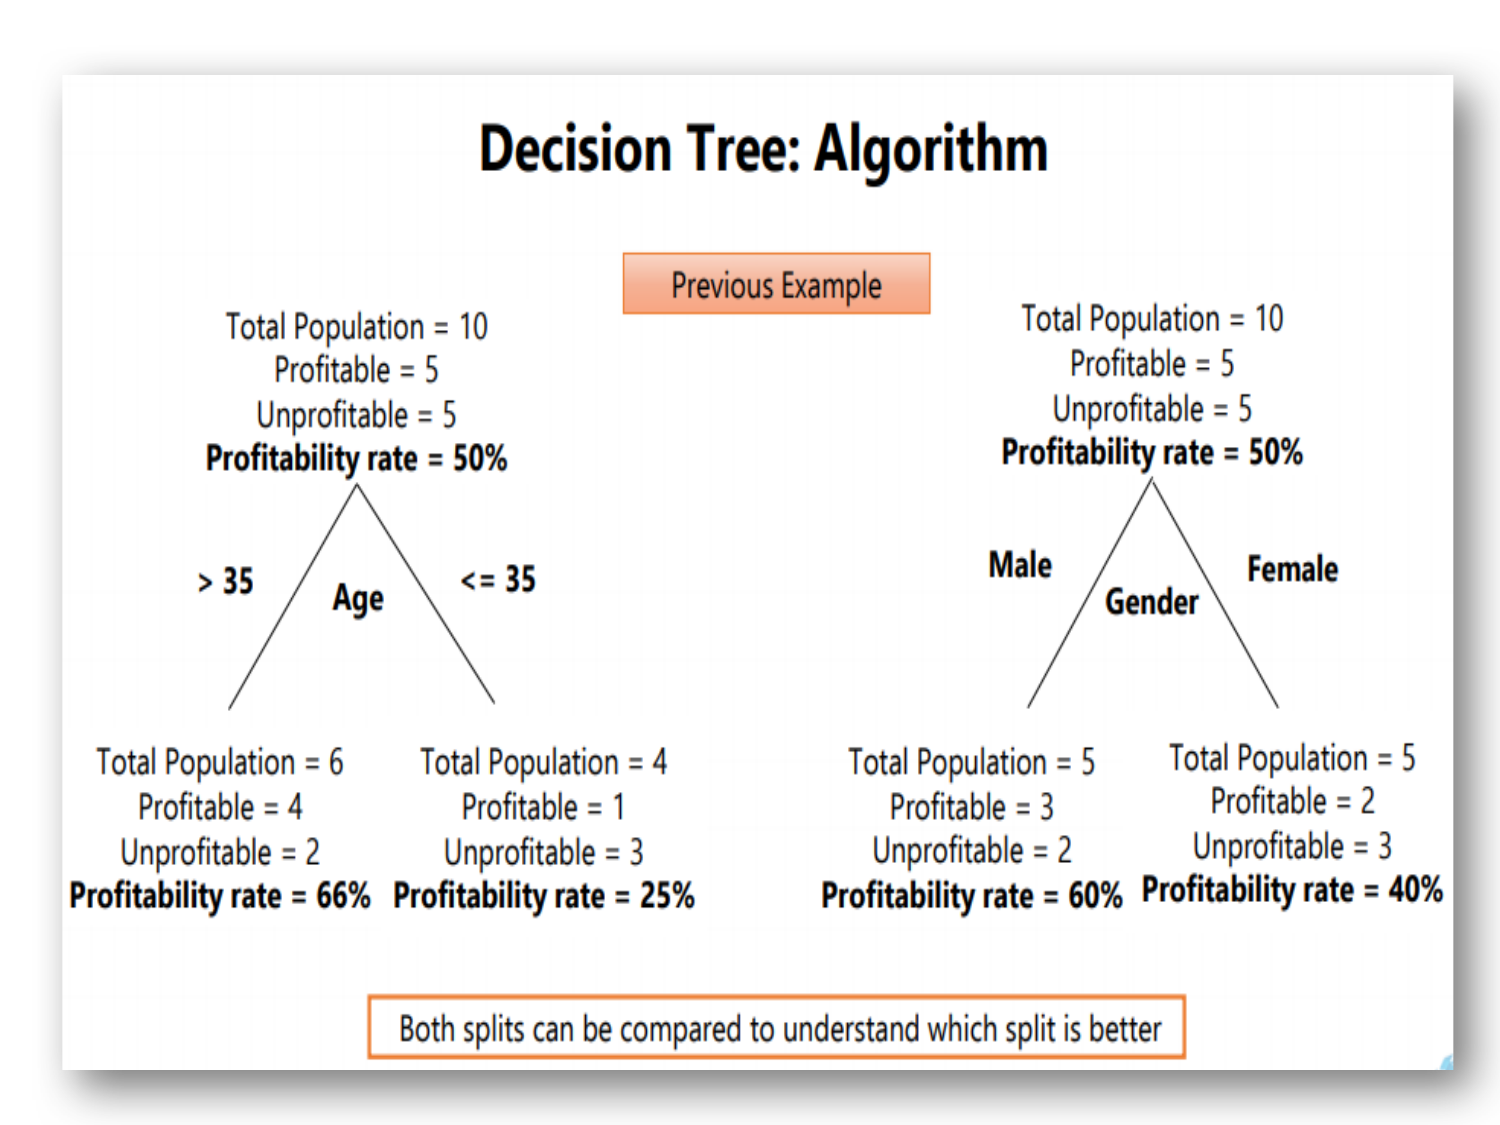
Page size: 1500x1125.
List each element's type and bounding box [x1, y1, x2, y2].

picture [62, 74, 1454, 1070]
